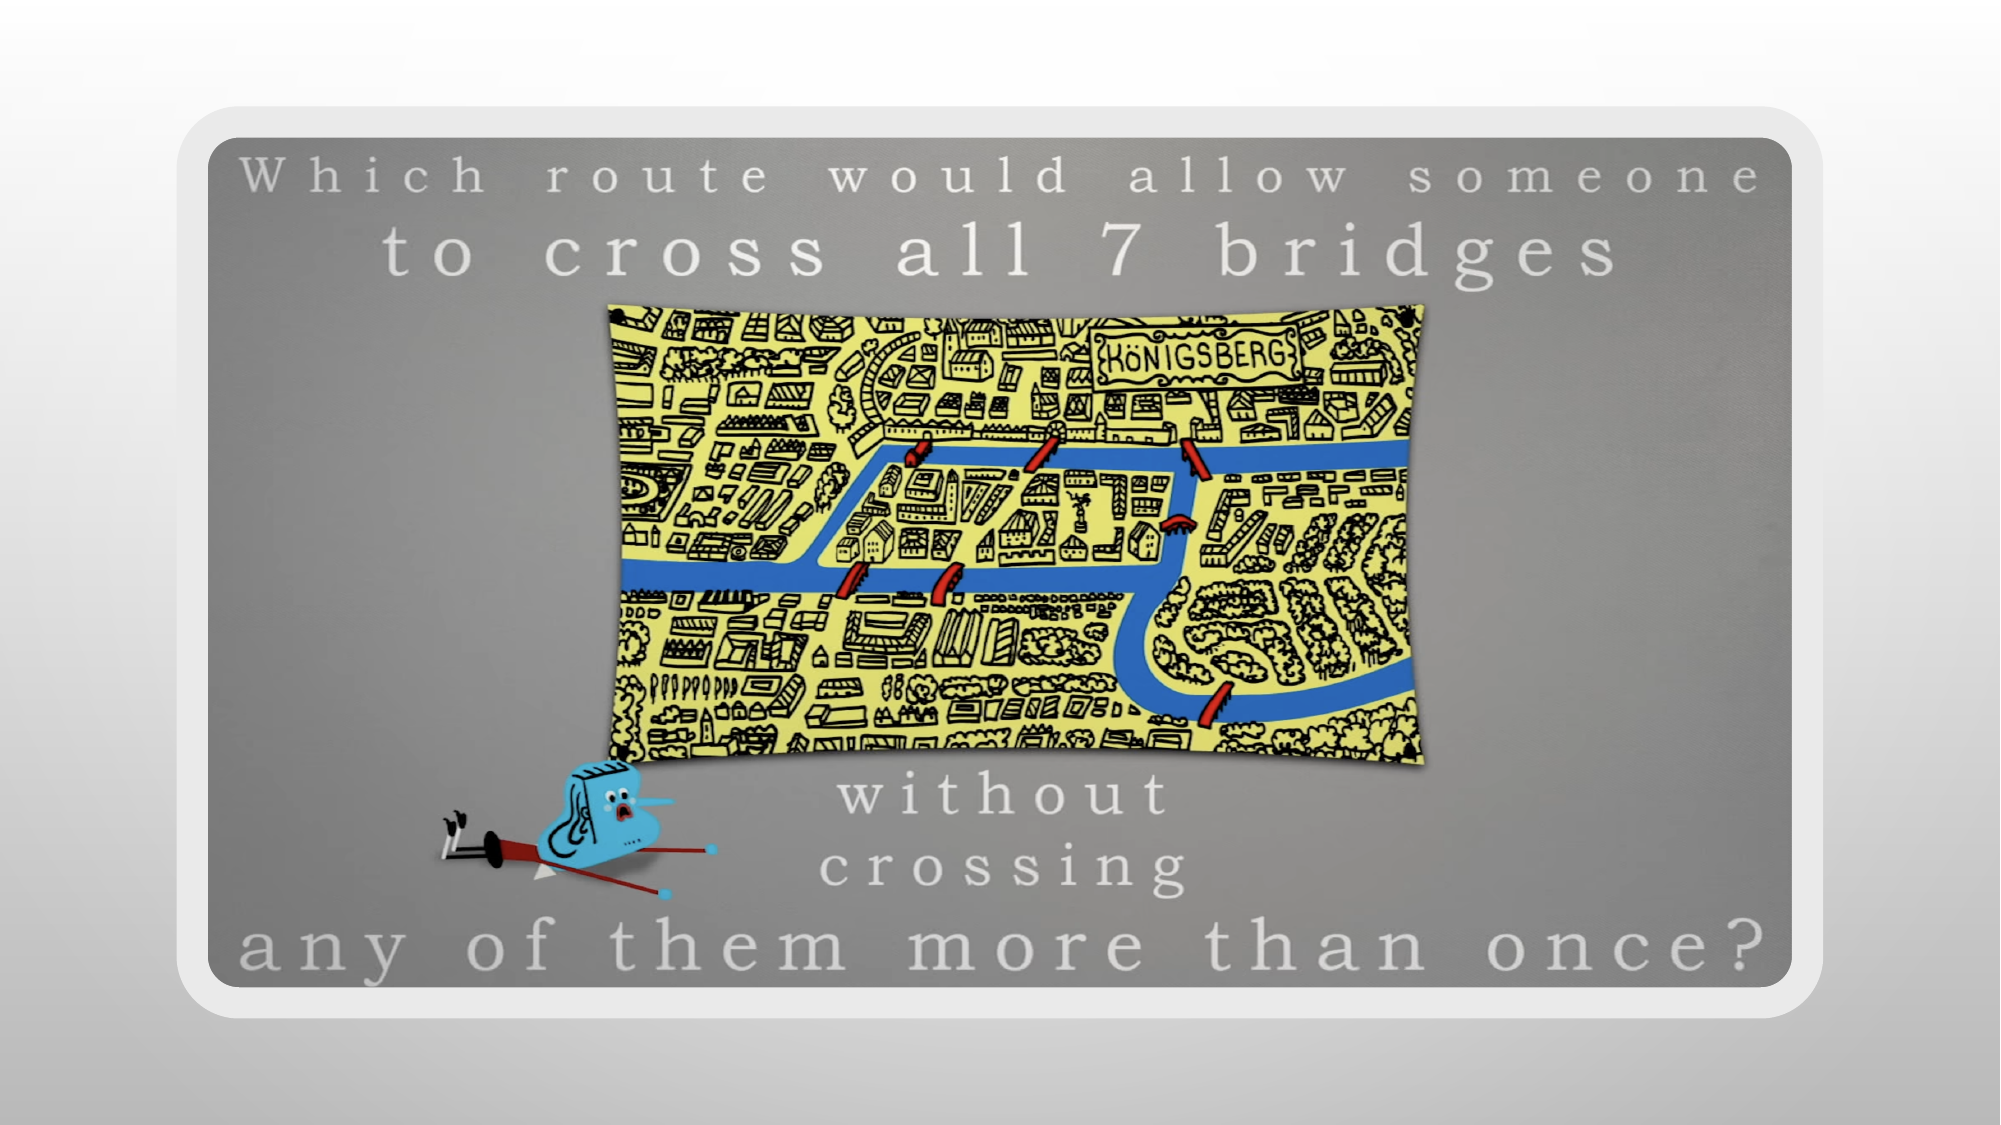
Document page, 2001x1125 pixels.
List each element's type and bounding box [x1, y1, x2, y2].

list [191, 121, 1808, 1004]
picture [0, 0, 2000, 1125]
